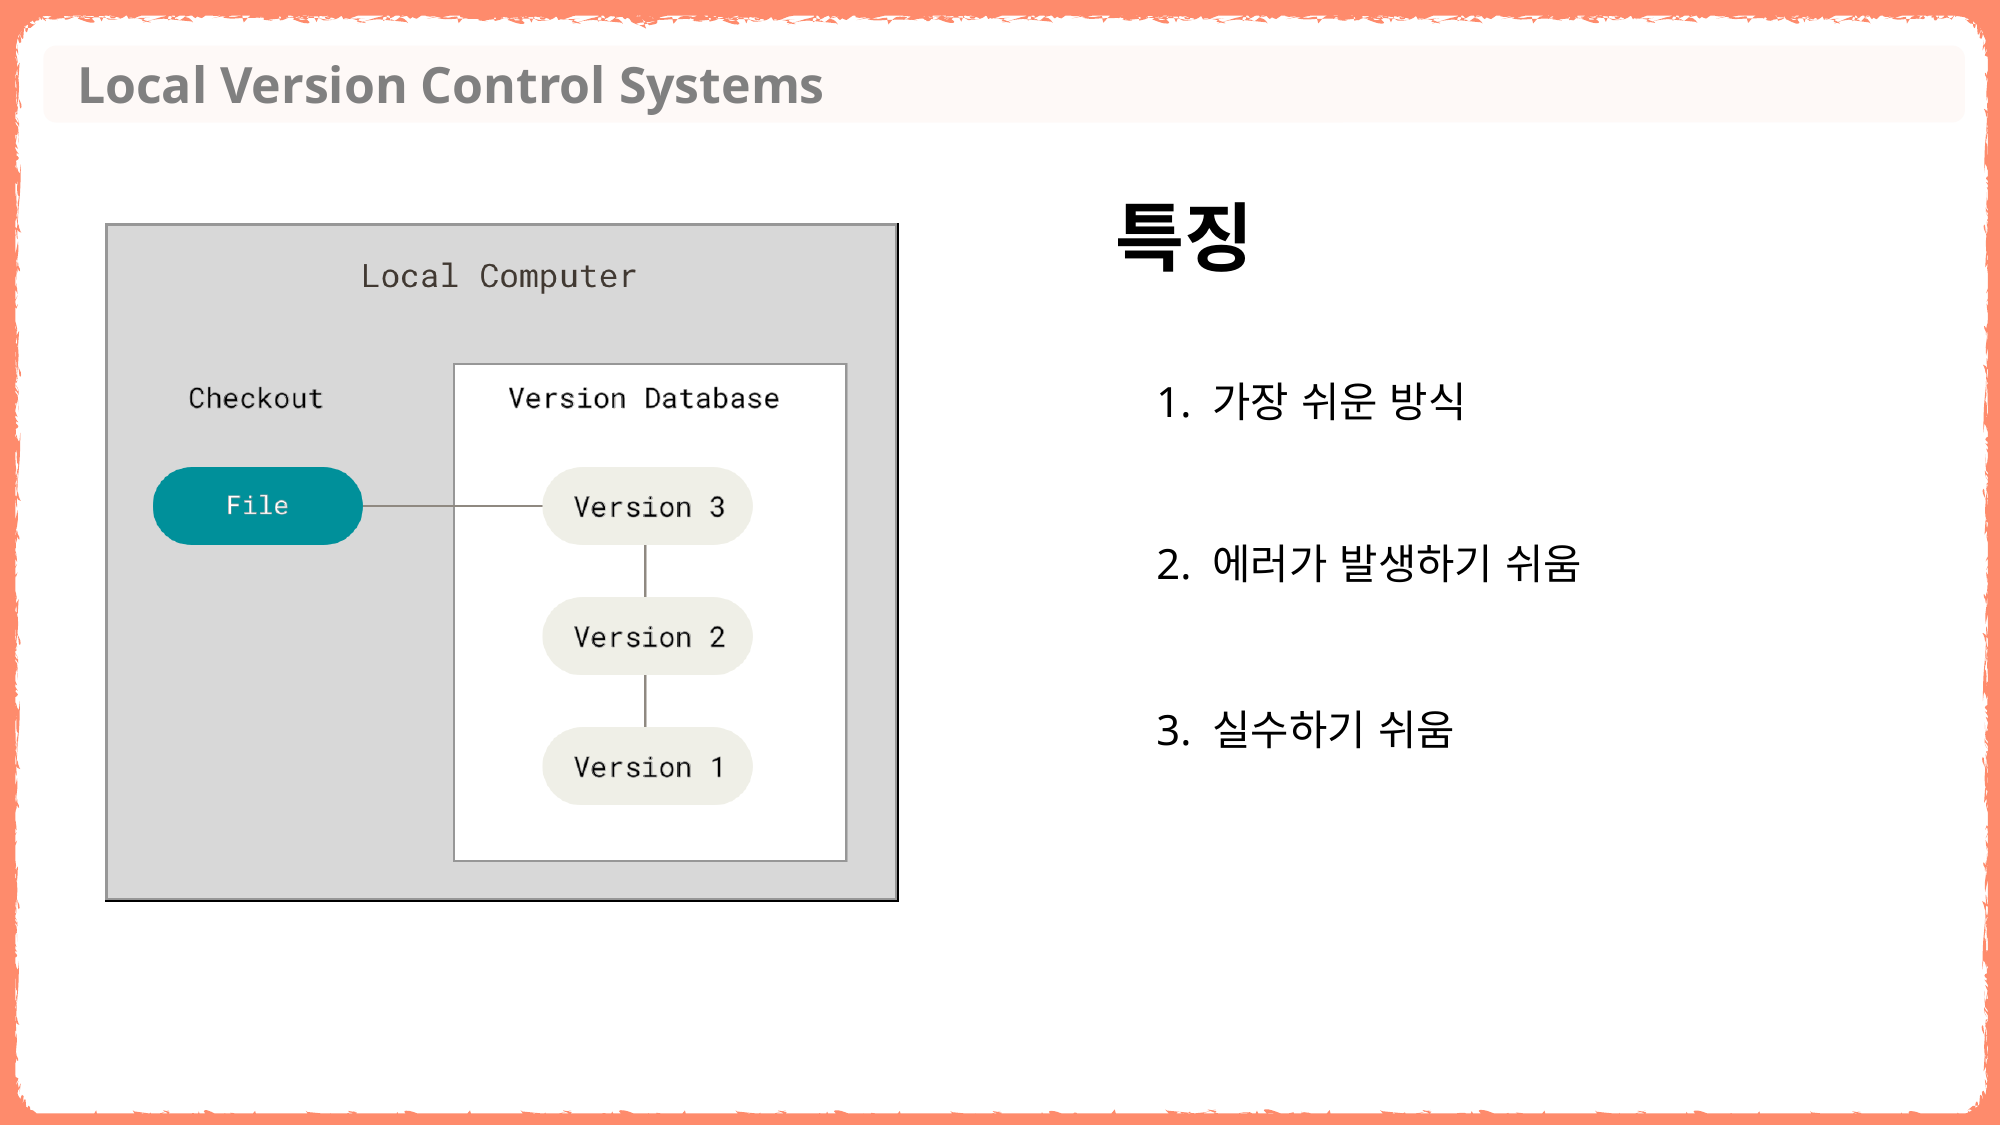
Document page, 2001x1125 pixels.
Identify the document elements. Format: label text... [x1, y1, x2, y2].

text_box [0, 0, 2000, 1125]
text_box 2. 에러가 발생하기 쉬움 [1141, 530, 1689, 595]
picture [105, 223, 899, 902]
text_box Local Version Control Systems [42, 44, 1967, 124]
text_box 3. 실수하기 쉬움 [1141, 696, 1517, 762]
text_box 1. 가장 쉬운 방식 [1141, 368, 1517, 433]
text_box 특징 [1101, 183, 1615, 288]
